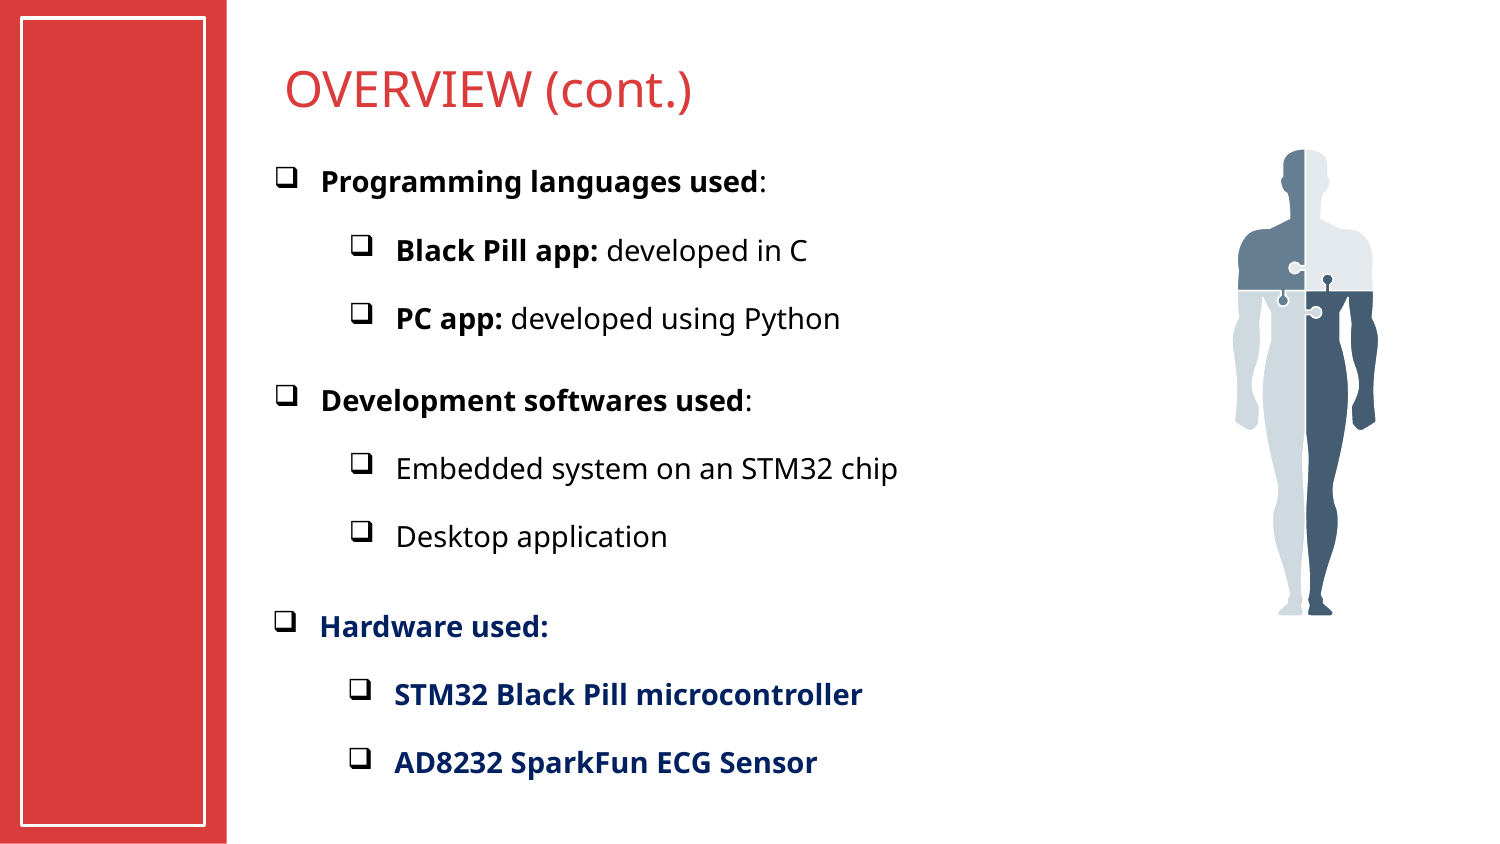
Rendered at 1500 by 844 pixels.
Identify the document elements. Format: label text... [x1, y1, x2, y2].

text_box Programming languages used: Black Pill app: developed in C PC app: developed using Python [258, 148, 934, 367]
text_box Hardware used: STM32 Black Pill microcontroller AD8232 SparkFun ECG Sensor [257, 593, 933, 826]
title OVERVIEW (cont.) [269, 40, 730, 133]
list Development softwares used: Embedded system on an STM32 chip Desktop application [258, 367, 934, 565]
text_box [1230, 148, 1381, 617]
